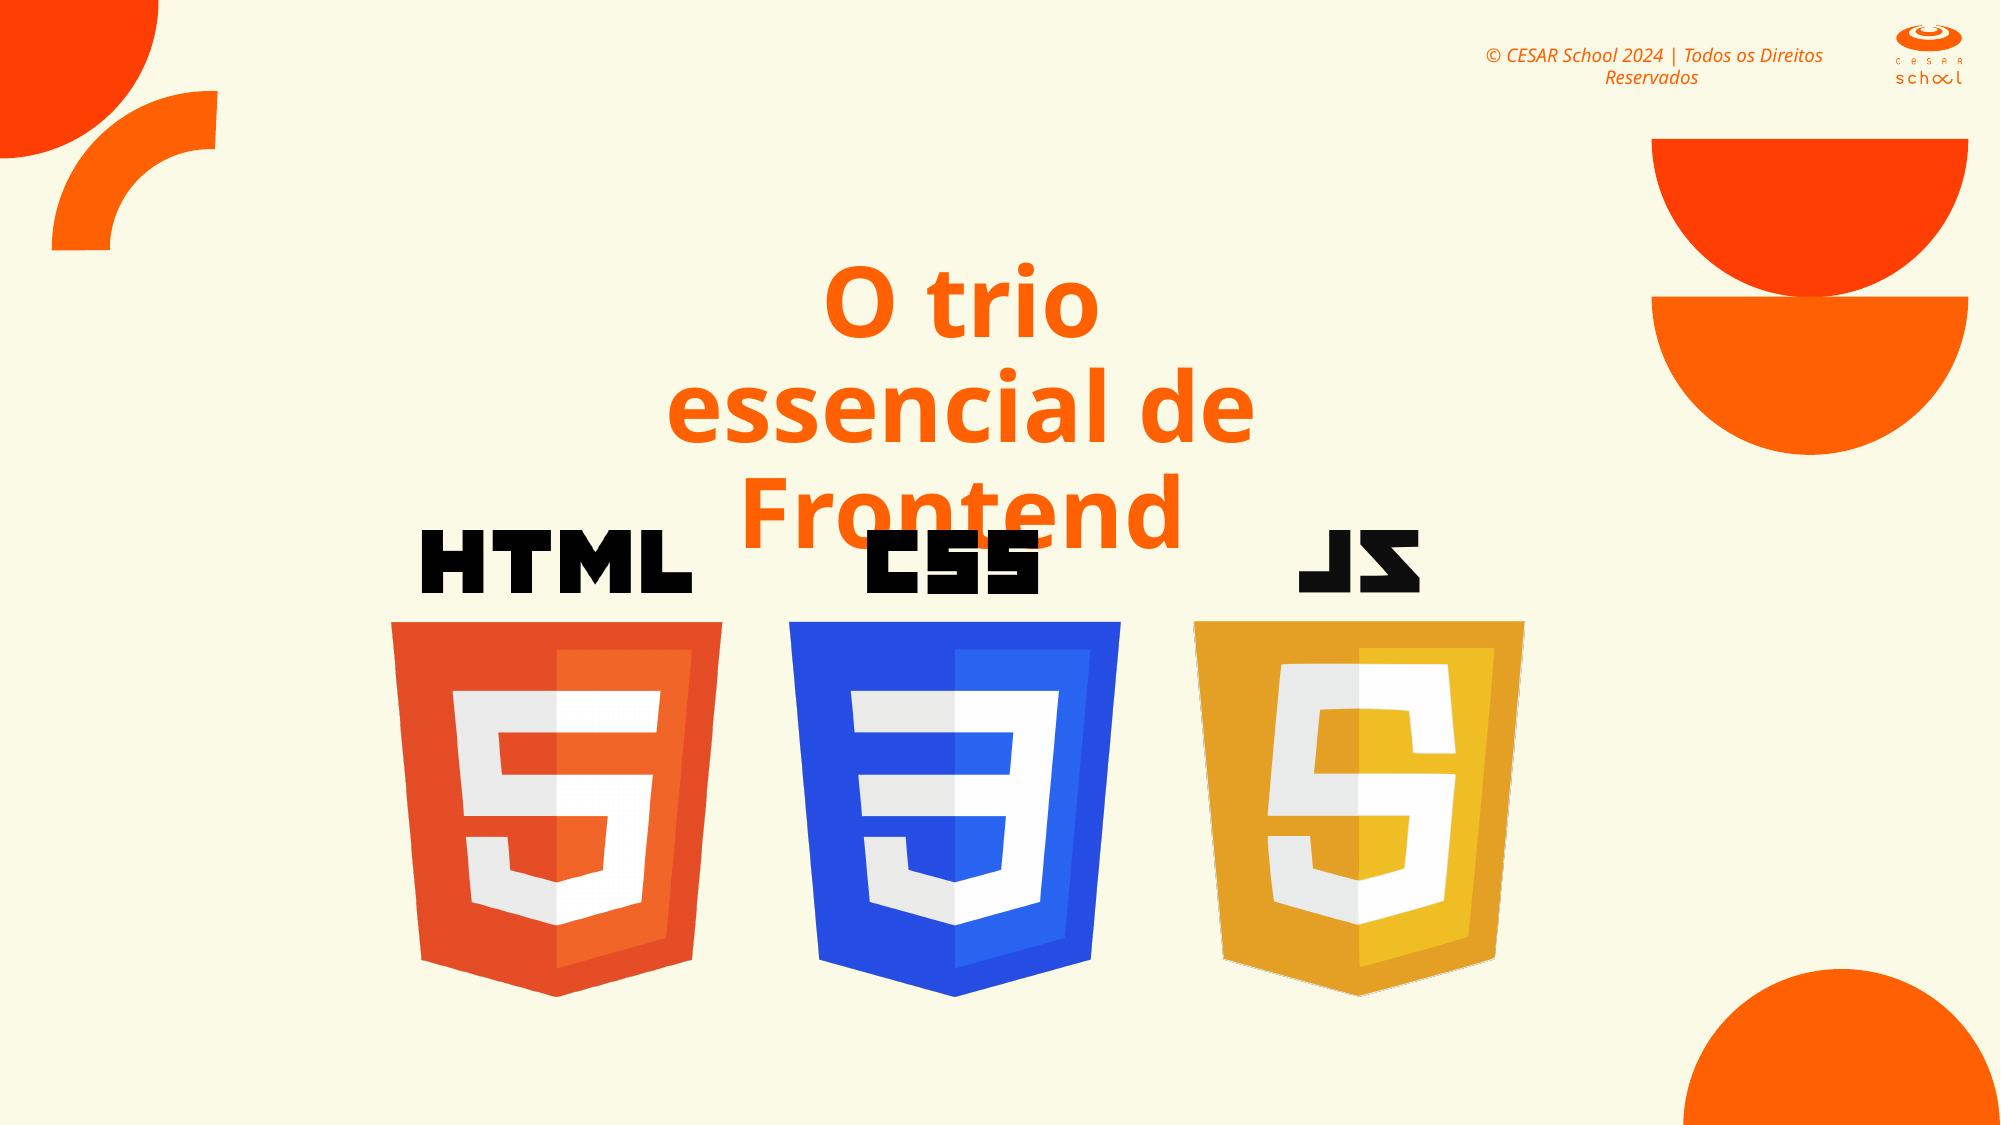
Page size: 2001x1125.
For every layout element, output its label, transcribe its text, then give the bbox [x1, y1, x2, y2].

picture [323, 530, 1121, 998]
text_box [1651, 138, 1969, 296]
text_box [1651, 296, 1969, 455]
picture [1193, 530, 1525, 998]
text_box [1683, 969, 2000, 1125]
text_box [1486, 23, 1970, 76]
text_box [51, 91, 218, 251]
text_box [0, 0, 159, 159]
text_box O trio essencial de Frontend [534, 237, 1316, 455]
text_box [1432, 25, 1963, 85]
